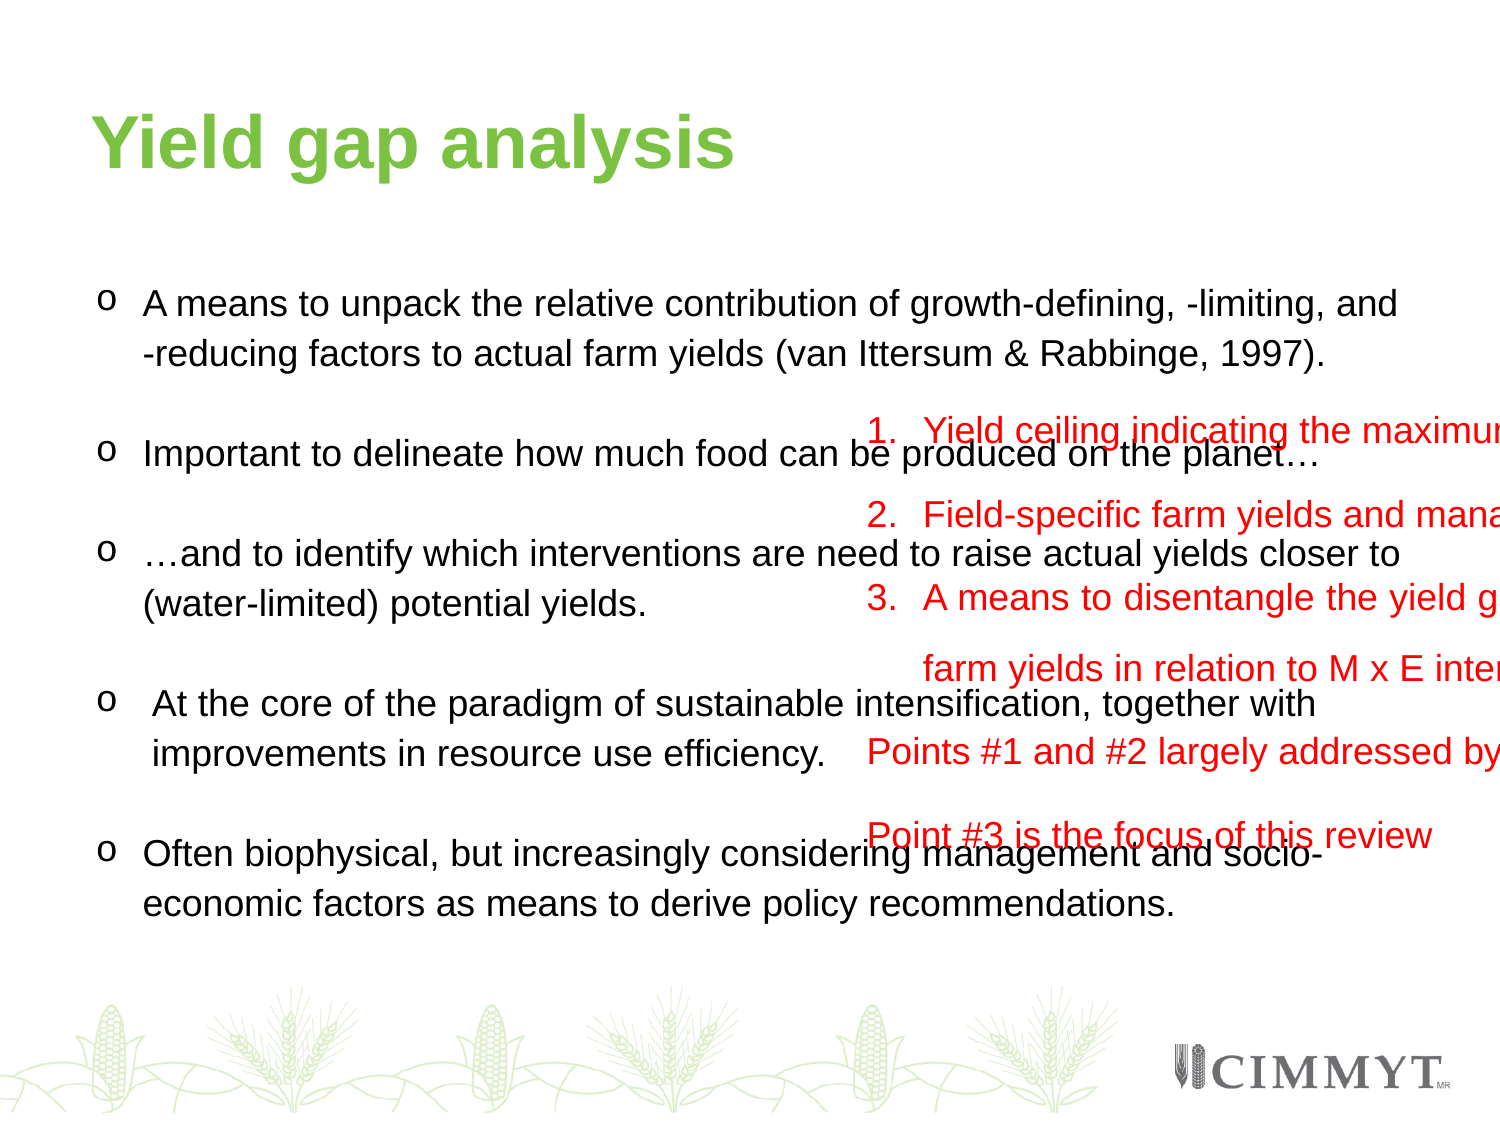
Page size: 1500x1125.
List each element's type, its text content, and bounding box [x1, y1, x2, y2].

title Yield gap analysis [75, 45, 1425, 233]
text_box Yield ceiling indicating the maximum yield that can be achieved Field-specific farm yields and management A means to disentangle the yield gap between yield ceiling and farm yields in relation to M x E interactions Points #1 and #2 largely addressed by van Ittersum et al. (2013) Point #3 is the focus of this review [851, 373, 1500, 863]
text_box A means to unpack the relative contribution of growth-defining, -limiting, and -reducing factors to actual farm yields (van Ittersum & Rabbinge, 1997). Important to delineate how much food can be produced on the planet… …and to identify which interventions are need to raise actual yields closer to (water-limited) potential yields. At the core of the paradigm of sustainable intensification, together with improvements in resource use efficiency. Often biophysical, but increasingly considering management and socio-economic factors as means to derive policy recommendations. [80, 266, 1420, 932]
picture [1175, 1044, 1450, 1089]
picture [0, 986, 1119, 1113]
